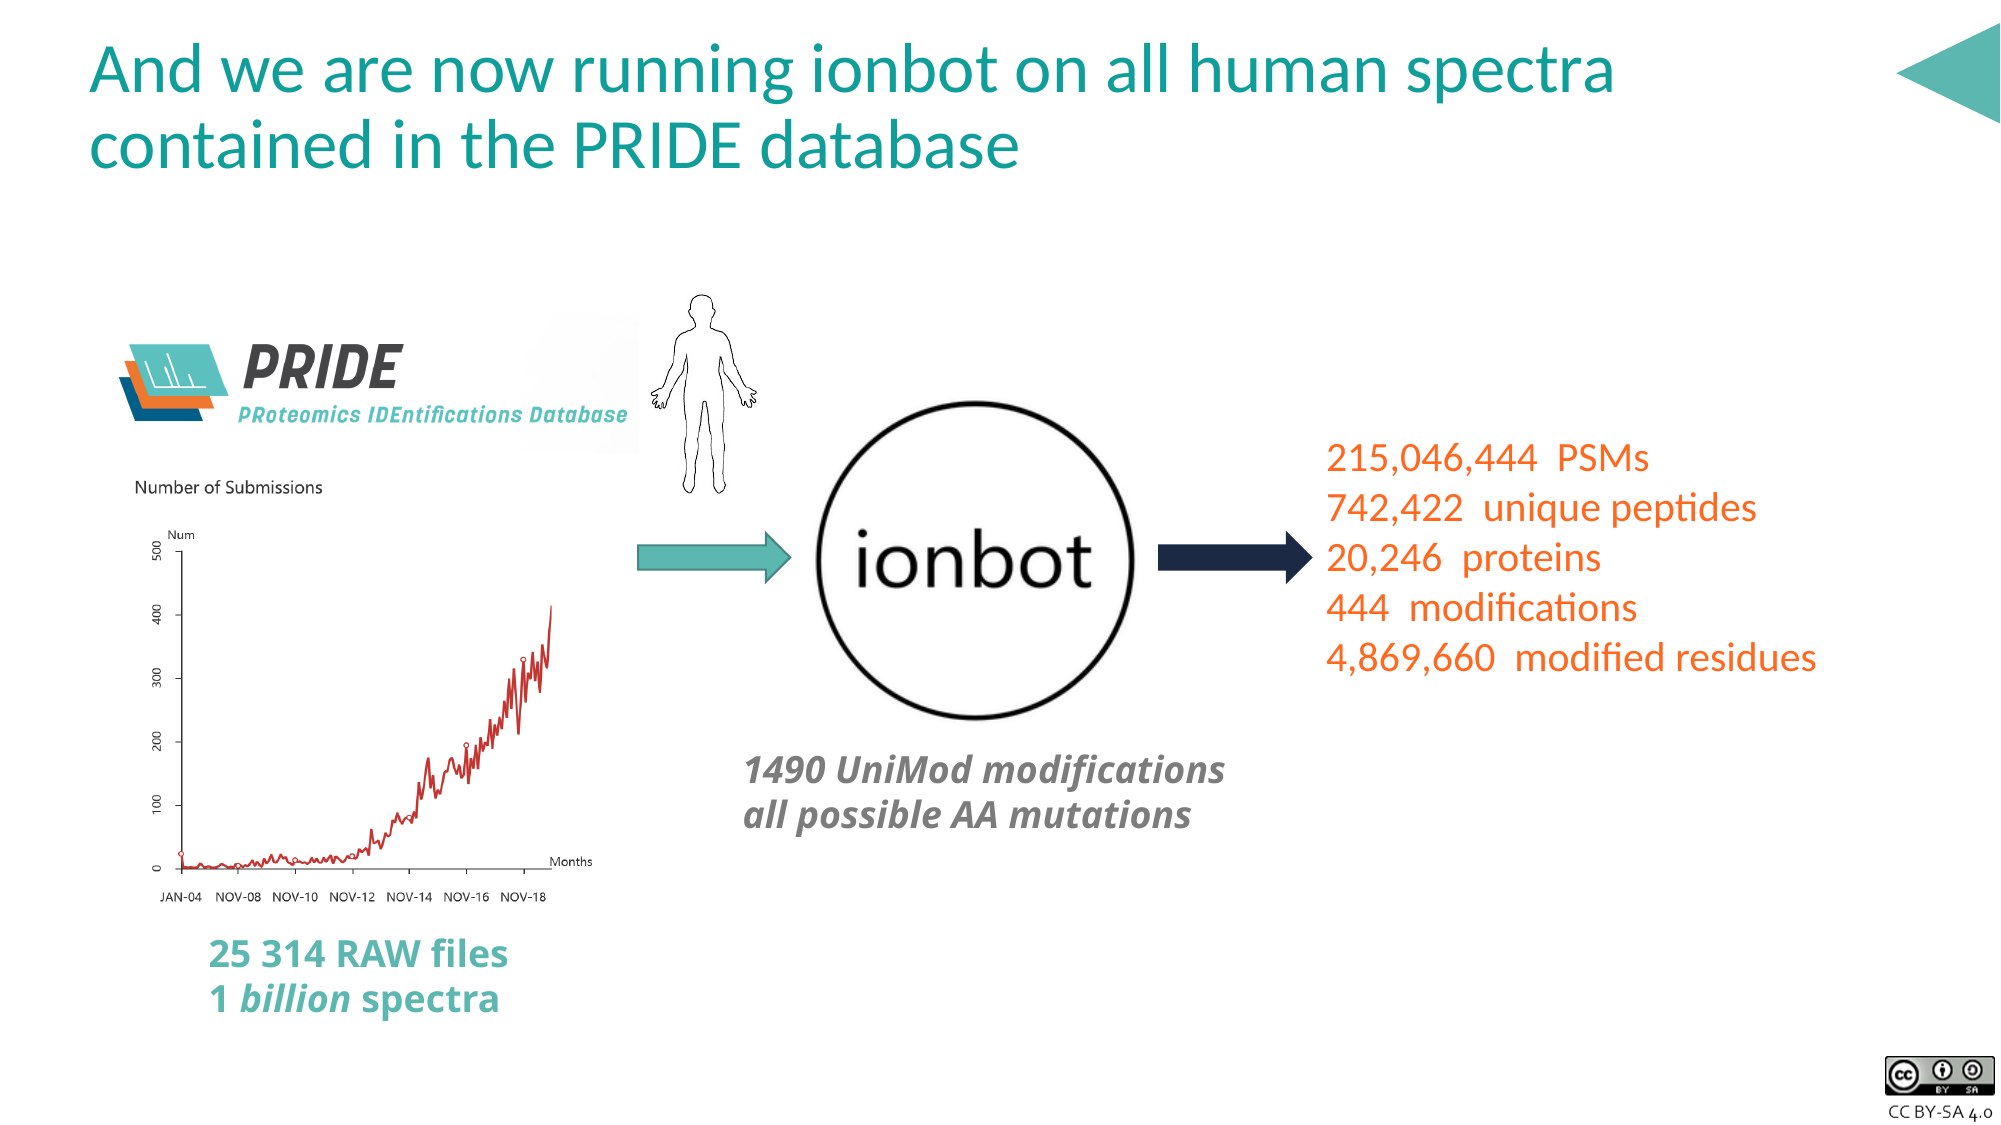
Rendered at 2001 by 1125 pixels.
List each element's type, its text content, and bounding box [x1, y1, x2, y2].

text_box [637, 544, 708, 571]
text_box [1229, 530, 1311, 585]
text_box 215,046,444 PSMs 742,422 unique peptides 20,246 proteins 444 modifications 4,869,660 modified residues [1311, 422, 1979, 688]
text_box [126, 469, 603, 911]
text_box 1490 UniMod modifications all possible AA mutations [727, 738, 1242, 844]
title And we are now running ionbot on all human spectra contained in the PRIDE database [75, 23, 1862, 212]
picture [107, 313, 639, 454]
picture [1875, 1056, 2000, 1125]
text_box 25 314 RAW files 1 billion spectra [193, 922, 603, 1028]
picture [649, 292, 1229, 743]
